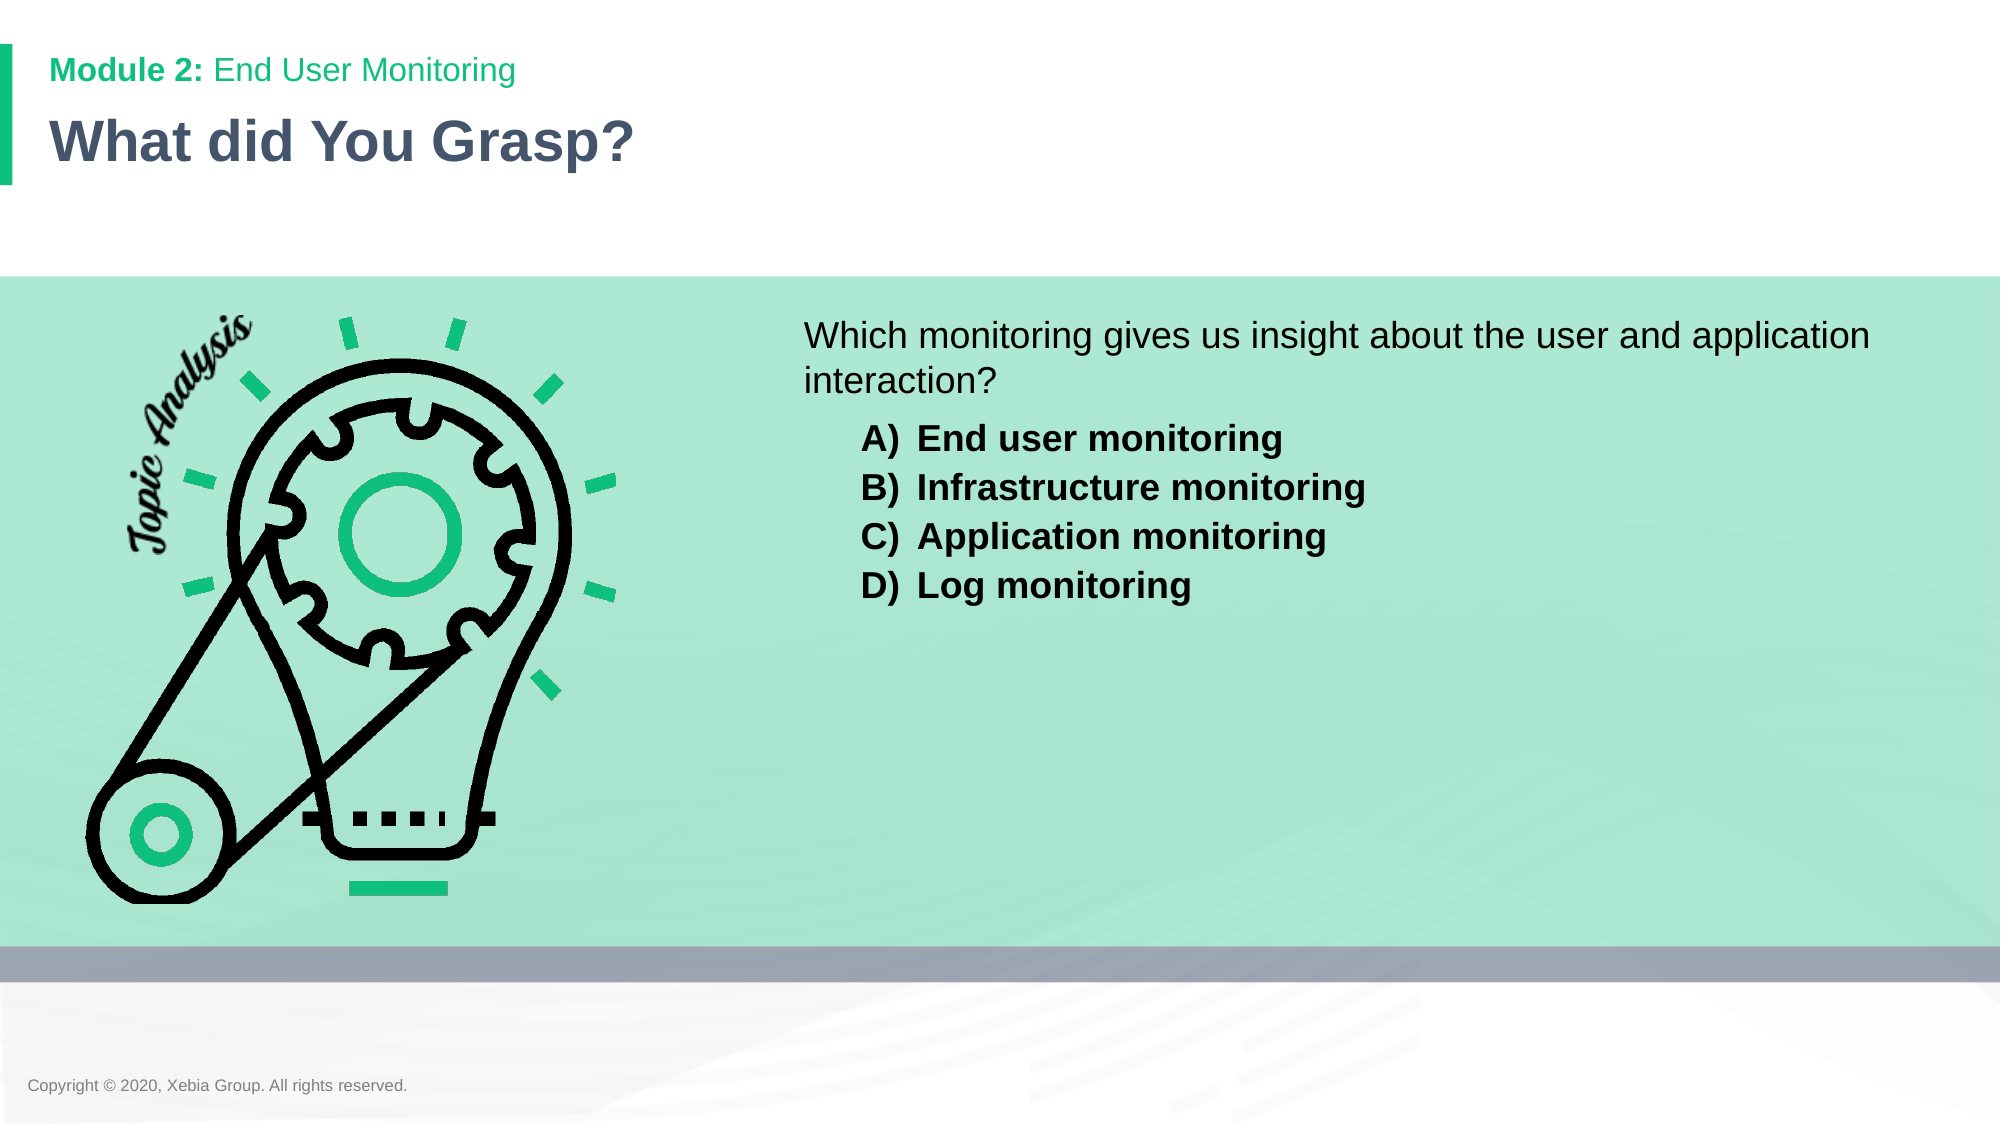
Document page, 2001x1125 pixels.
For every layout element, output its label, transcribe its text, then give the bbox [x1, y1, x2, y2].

title What did You Grasp? [34, 103, 1887, 185]
picture [0, 0, 2000, 276]
list Which monitoring gives us insight about the user and application interaction? End user monitoring Infrastructure monitoring Application monitoring Log monitoring [788, 303, 1887, 919]
picture [85, 315, 616, 904]
picture [0, 983, 2000, 1125]
